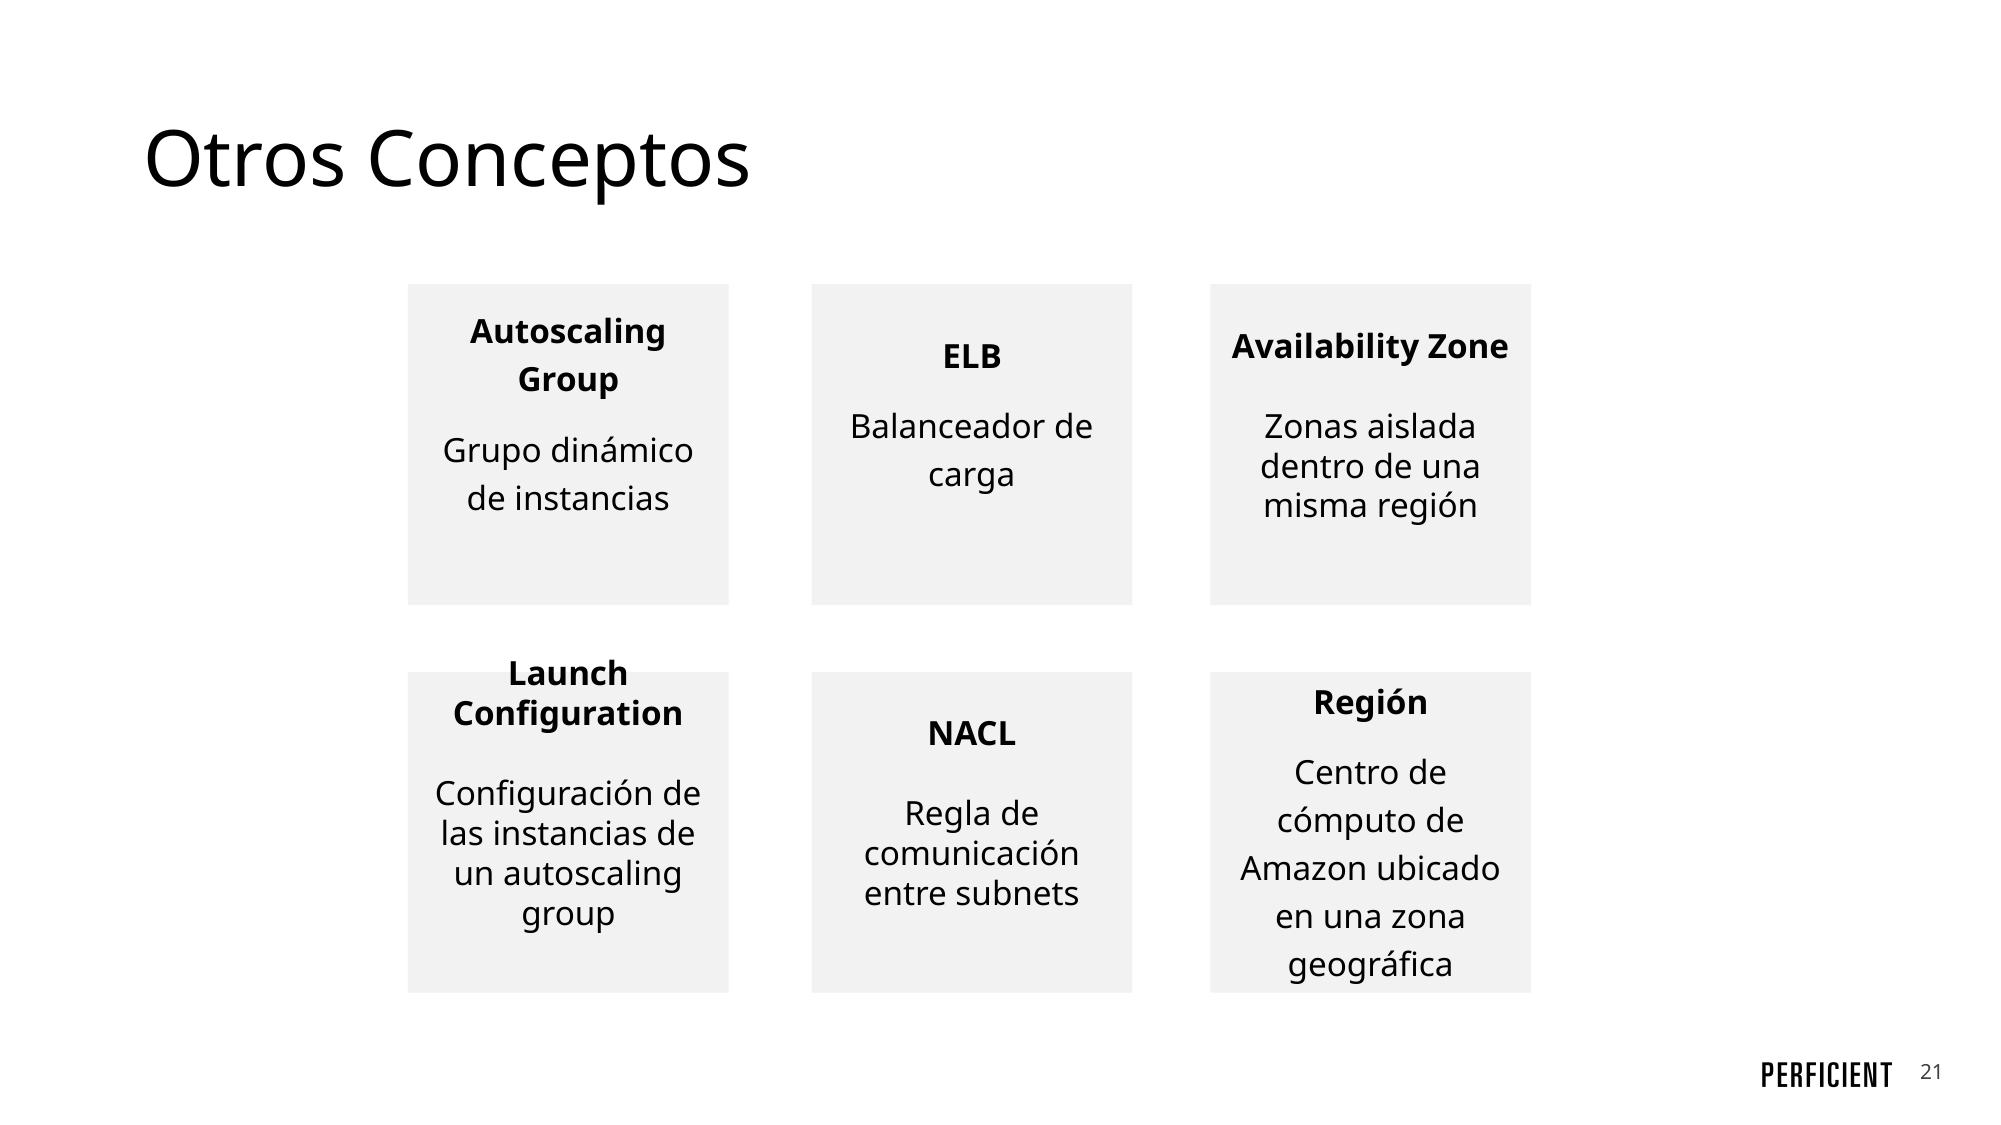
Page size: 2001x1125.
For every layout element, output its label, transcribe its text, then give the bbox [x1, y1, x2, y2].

text_box Autoscaling Group Grupo dinámico de instancias [407, 283, 730, 606]
text_box Región Centro de cómputo de Amazon ubicado en una zona geográfica [1209, 671, 1532, 994]
text_box Launch Configuration Configuración de las instancias de un autoscaling group [407, 671, 730, 994]
text_box ELB Balanceador de carga [811, 283, 1133, 606]
text_box NACL Regla de comunicación entre subnets [811, 671, 1133, 994]
text_box Otros Conceptos [128, 112, 1873, 238]
text_box Availability Zone Zonas aislada dentro de una misma región [1209, 283, 1532, 606]
picture [1743, 1045, 1911, 1104]
